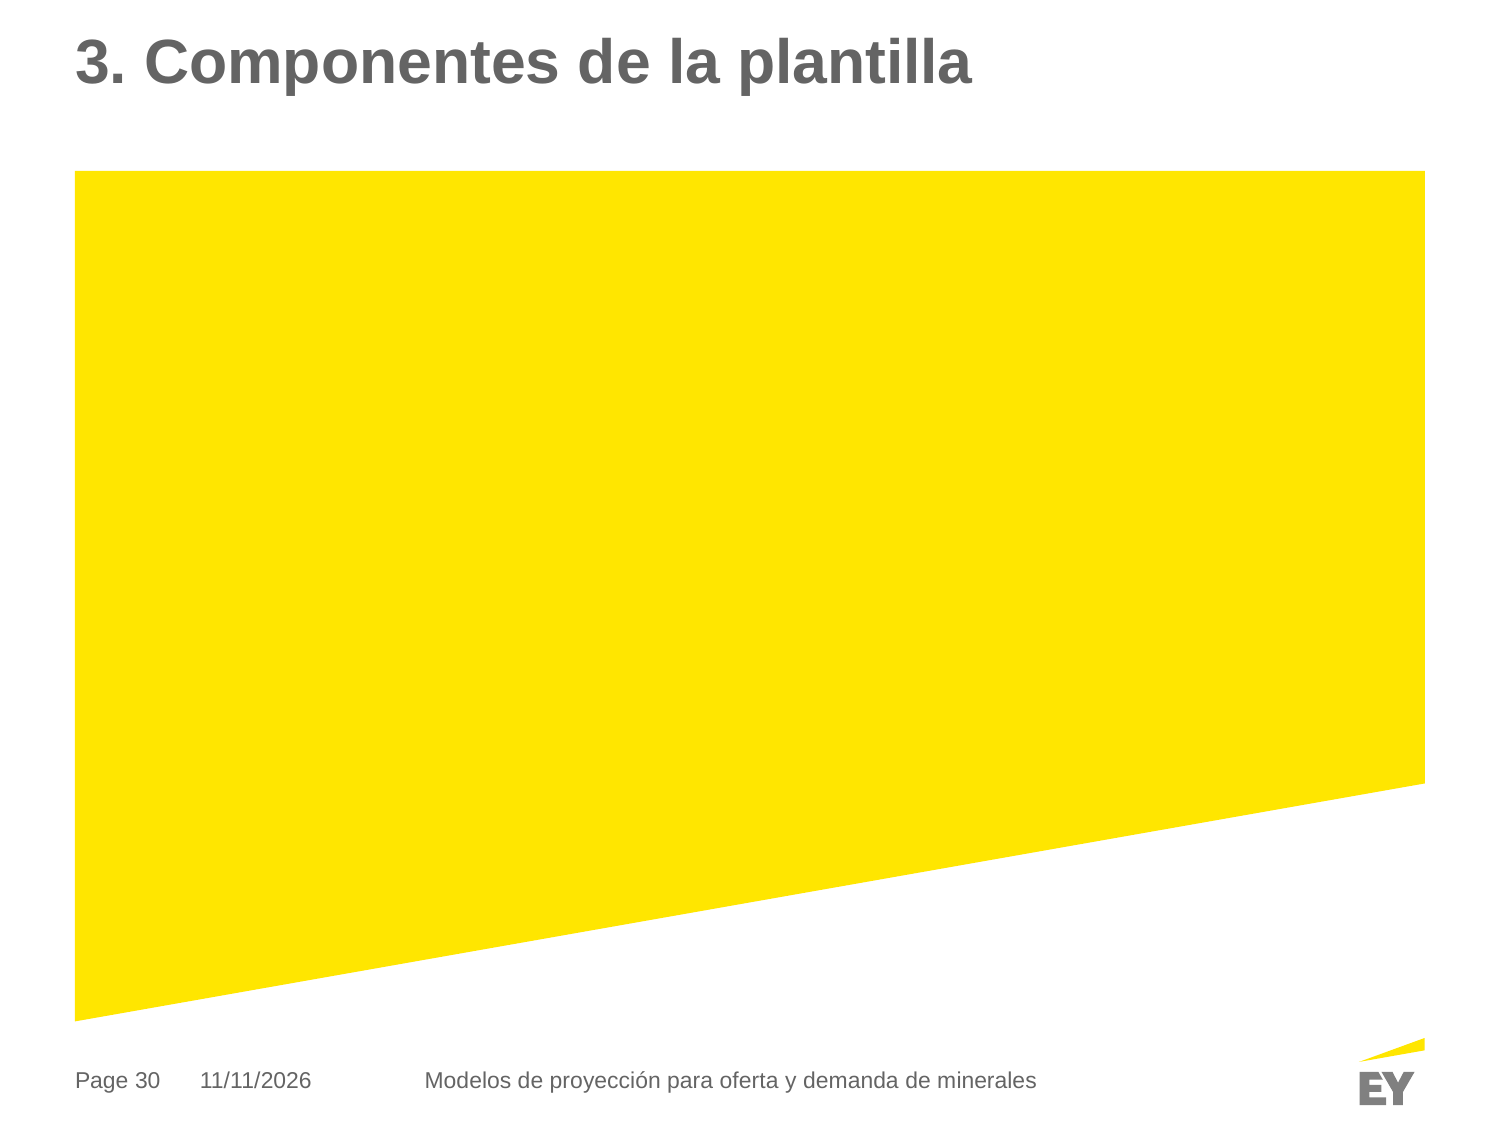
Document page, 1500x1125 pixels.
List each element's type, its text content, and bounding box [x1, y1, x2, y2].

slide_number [199, 1065, 395, 1099]
title 3. Componentes de la plantilla [74, 32, 1426, 166]
footer Modelos de proyección para oferta y demanda de minerales [424, 1065, 1042, 1099]
